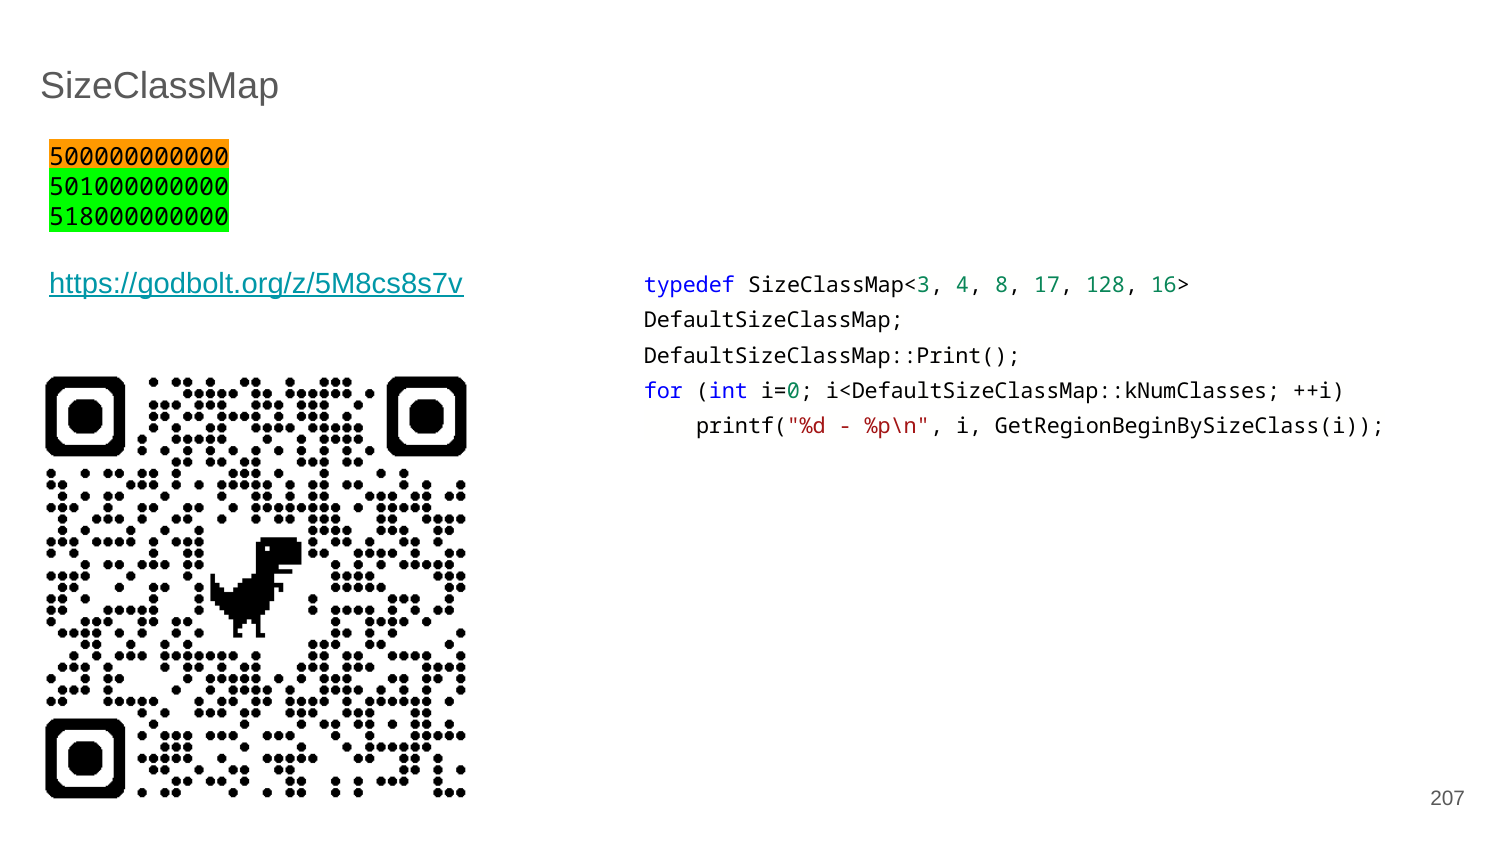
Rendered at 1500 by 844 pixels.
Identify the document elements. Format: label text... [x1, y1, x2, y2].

text_box 500000000000 501000000000 518000000000 [34, 125, 288, 245]
picture [0, 331, 513, 844]
slide_number 207 [1389, 764, 1480, 830]
text_box SizeClassMap [25, 46, 756, 122]
text_box https://godbolt.org/z/5M8cs8s7v [34, 249, 527, 385]
text_box typedef SizeClassMap<3, 4, 8, 17, 128, 16> DefaultSizeClassMap; DefaultSizeClassMap::Print(); for (int i=0; i<DefaultSizeClassMap::kNumClasses; ++i) printf("%d - %p\n", i, GetRegionBeginBySizeClass(i)); [628, 246, 1432, 489]
